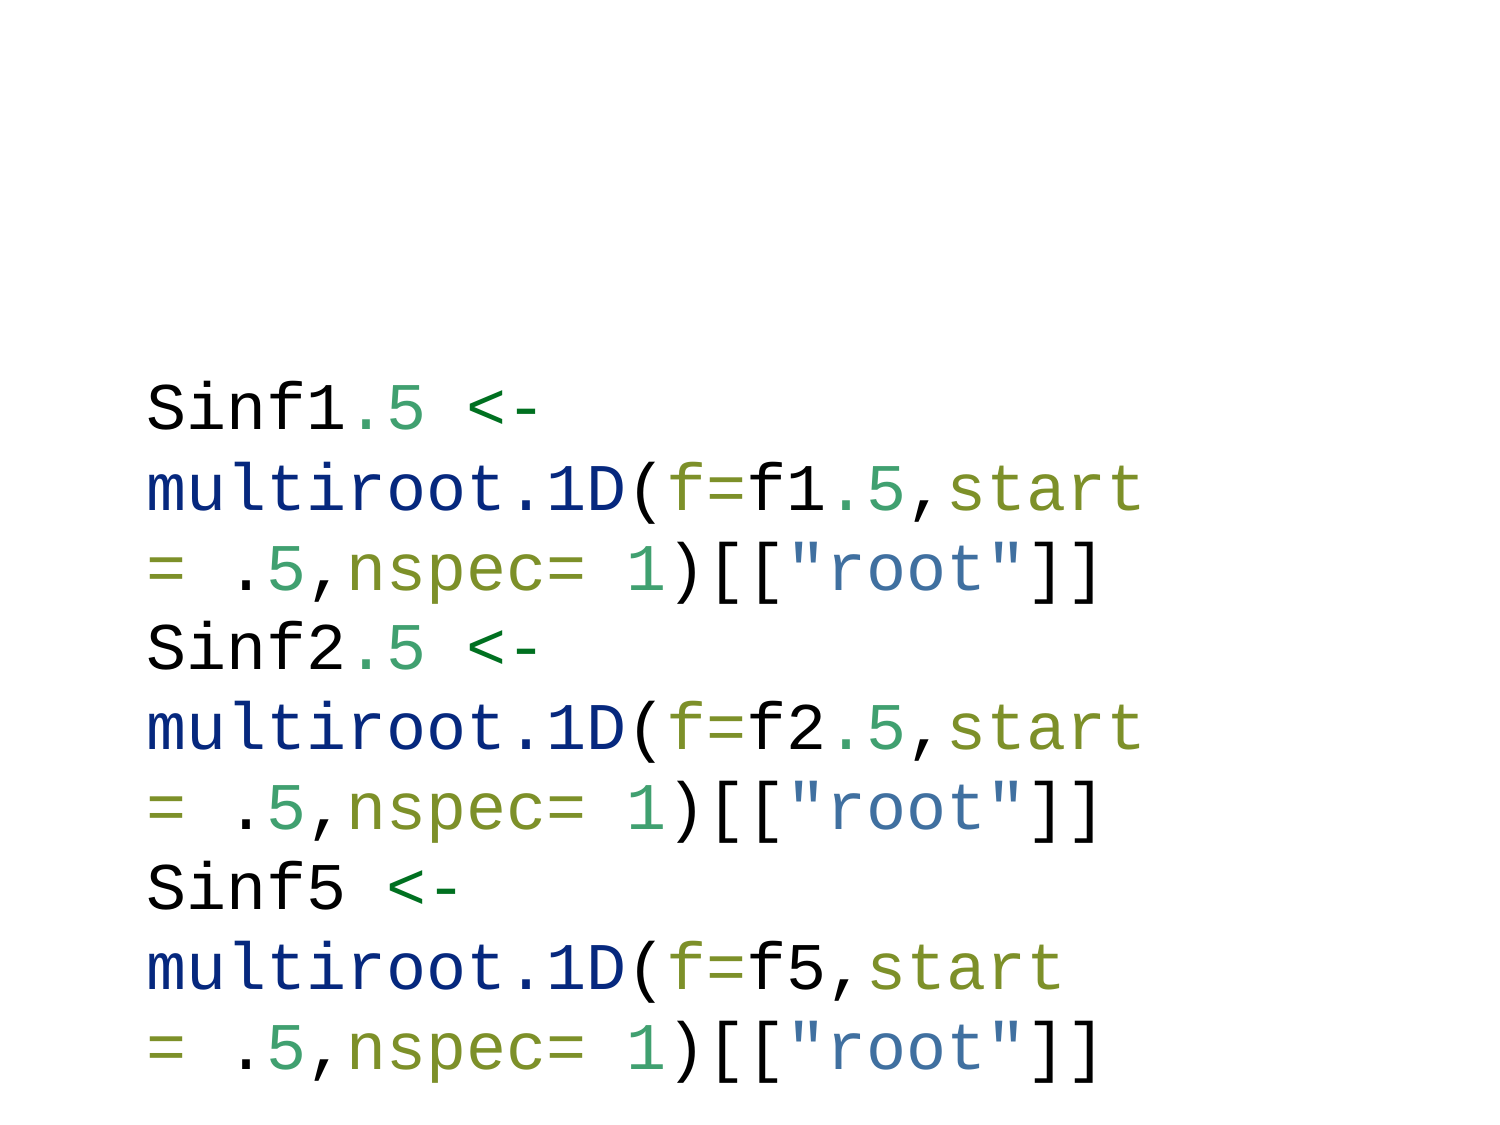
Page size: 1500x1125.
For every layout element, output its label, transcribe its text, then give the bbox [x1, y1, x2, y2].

list Sinf1.5 <- multiroot.1D(f=f1.5,start = .5,nspec= 1)[["root"]] Sinf2.5 <- multiroot.1D(f=f2.5,start = .5,nspec= 1)[["root"]] Sinf5 <- multiroot.1D(f=f5,start = .5,nspec= 1)[["root"]] S1.5max <- 1/1.5 S2.5max <- 1/2.5 S5max <- 1/5 [75, 262, 1425, 1005]
